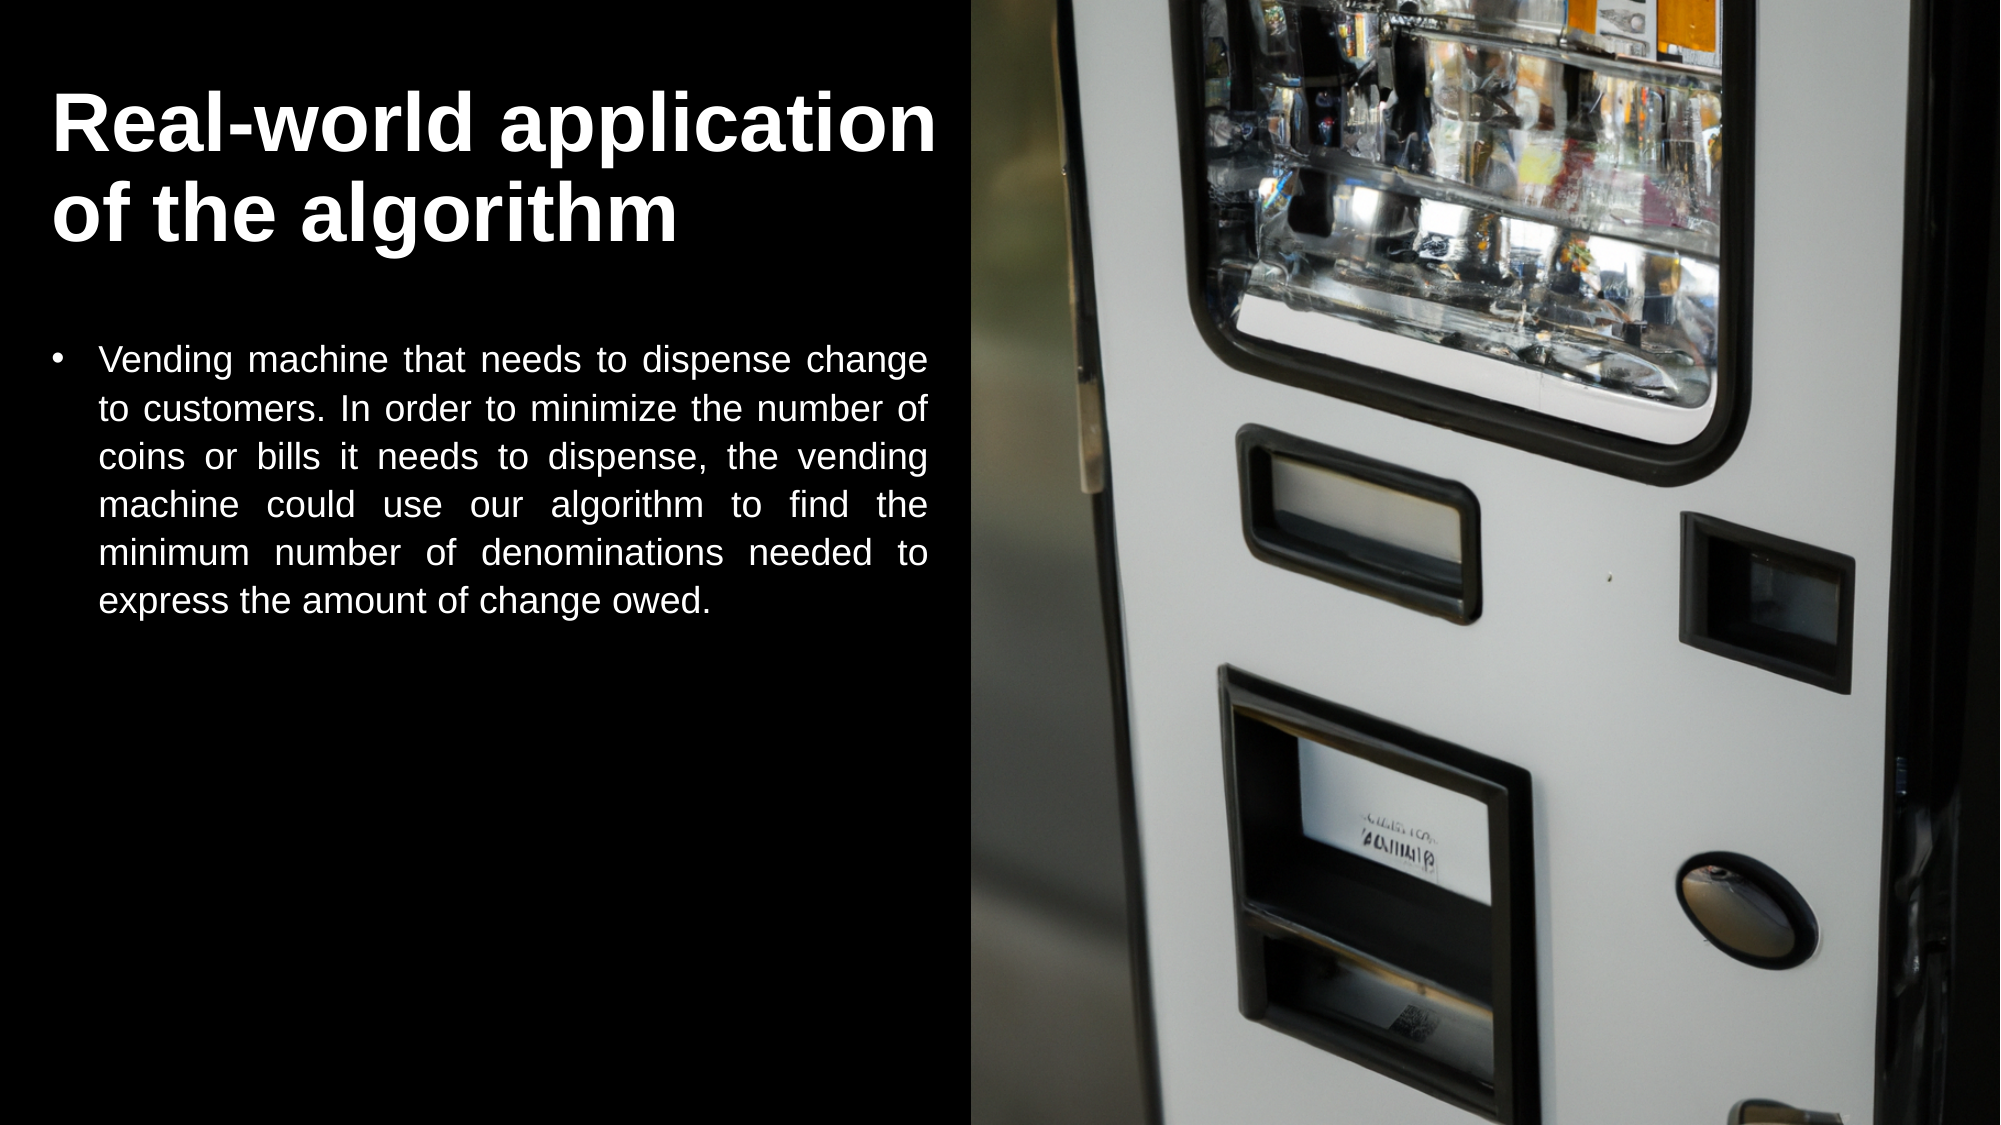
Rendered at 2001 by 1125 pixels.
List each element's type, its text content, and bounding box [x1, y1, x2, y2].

title Real-world application of the algorithm [36, 40, 971, 268]
picture [971, 0, 2000, 1125]
subtitle Vending machine that needs to dispense change to customers. In order to minimize the number of coins or bills it needs to dispense, the vending machine could use our algorithm to find the minimum number of denominations needed to express the amount of change owed. [36, 324, 944, 1085]
